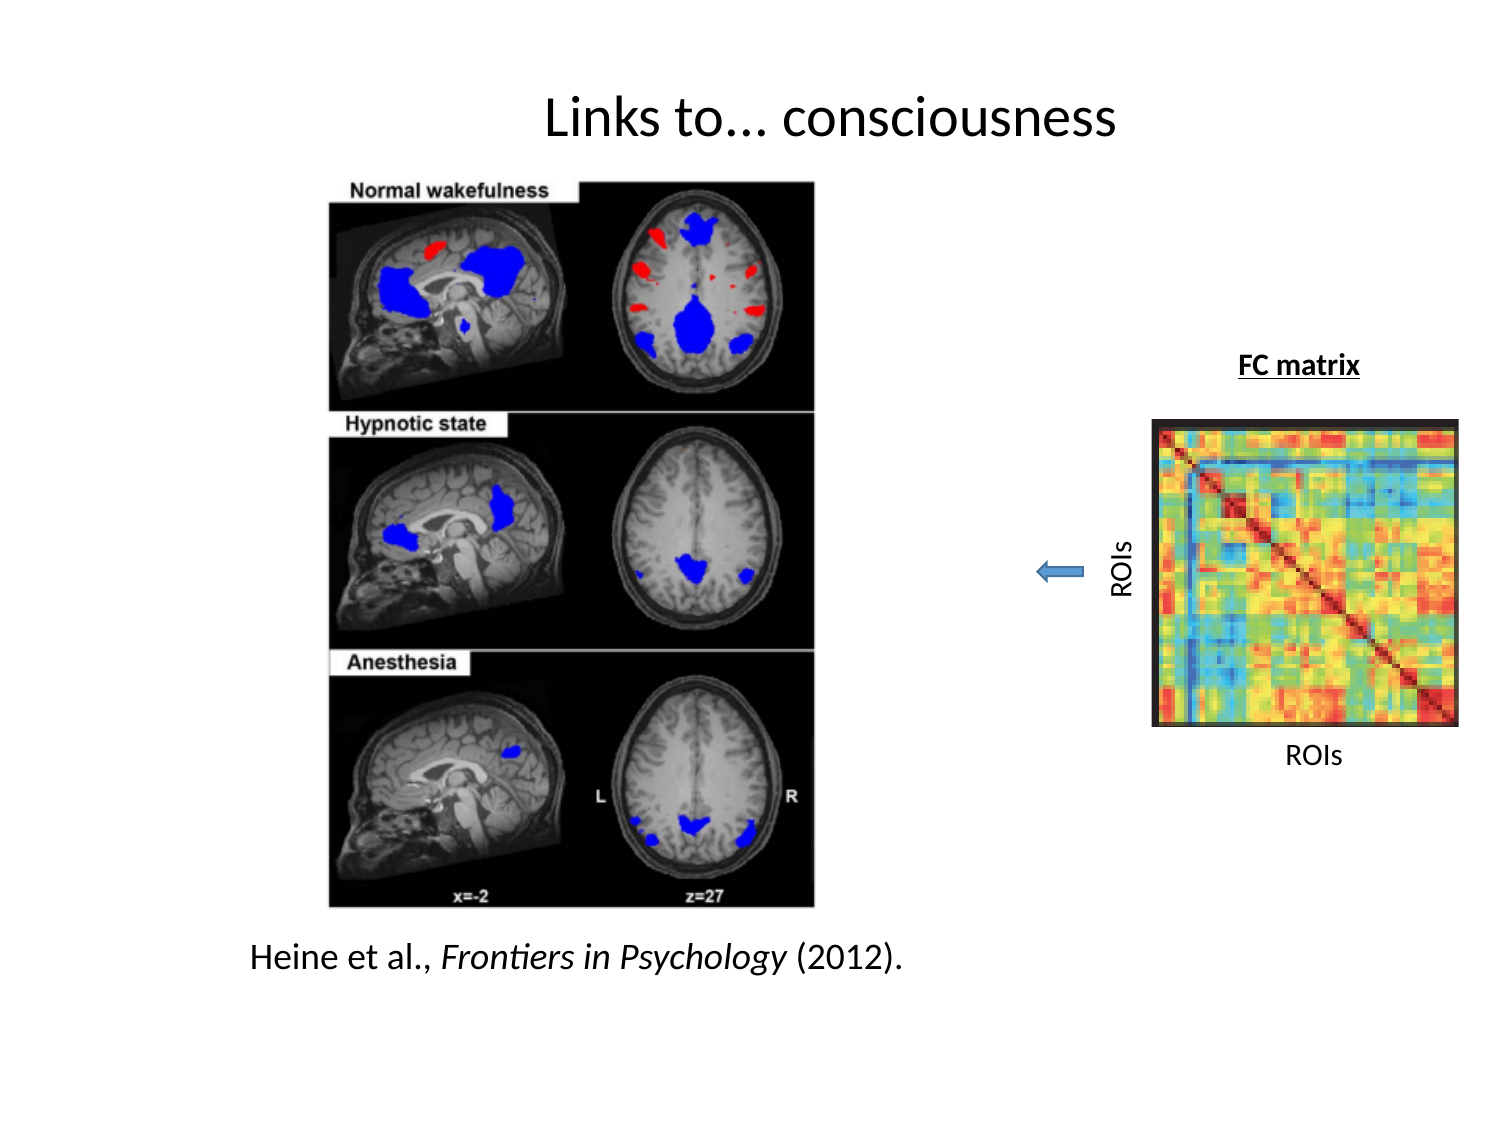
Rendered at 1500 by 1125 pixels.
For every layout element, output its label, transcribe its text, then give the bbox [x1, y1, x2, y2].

text_box Heine et al., Frontiers in Psychology (2012). [235, 924, 985, 985]
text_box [1021, 336, 1500, 780]
picture [320, 169, 816, 912]
text_box Links to... consciousness [0, 70, 1500, 156]
